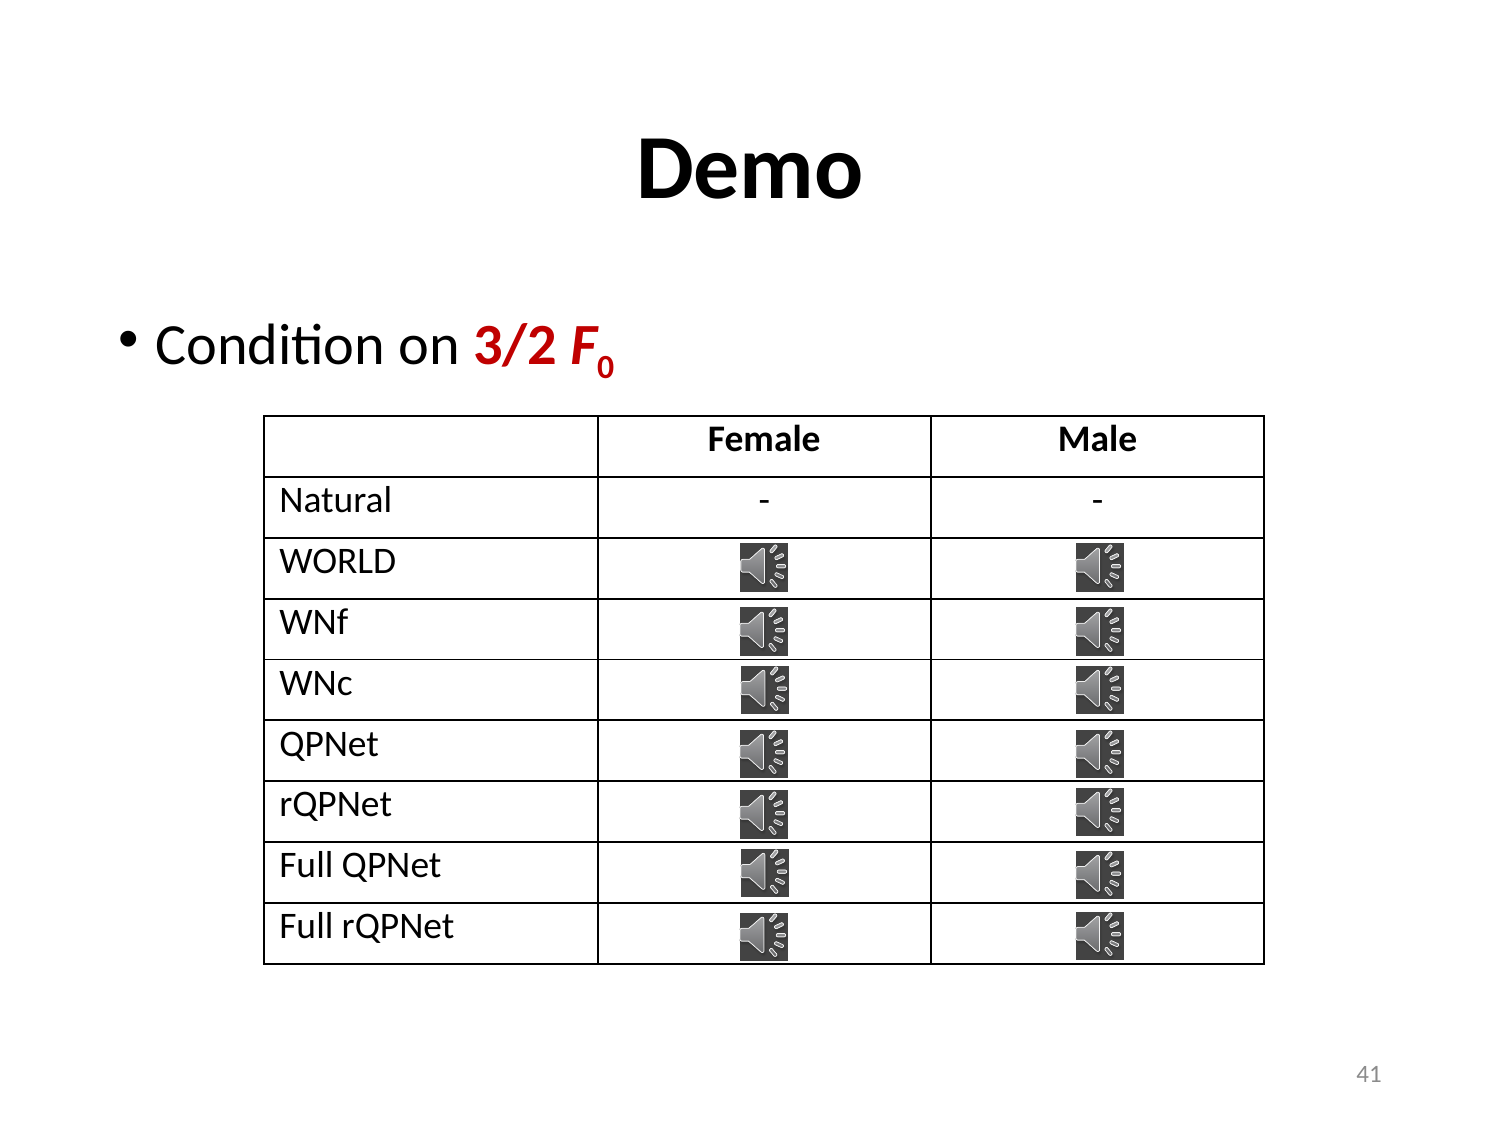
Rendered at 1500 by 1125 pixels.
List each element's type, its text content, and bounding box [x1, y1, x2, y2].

table_header Male [932, 417, 1263, 476]
table_cell WNf [265, 600, 597, 659]
title Demo [103, 59, 1397, 278]
table_cell [932, 843, 1263, 902]
picture [1074, 606, 1125, 657]
table_header [265, 417, 597, 476]
picture [738, 789, 789, 840]
table_cell Full QPNet [265, 843, 597, 902]
picture [1074, 542, 1125, 593]
slide_number 40 [1059, 1042, 1397, 1103]
picture [739, 664, 790, 716]
table_cell Full rQPNet [265, 904, 597, 963]
table_cell - [932, 478, 1263, 537]
table_cell WNc [265, 660, 597, 719]
picture [738, 911, 790, 962]
picture [739, 847, 790, 899]
table_cell [932, 904, 1263, 963]
picture [738, 606, 789, 657]
picture [739, 542, 790, 593]
table_cell [932, 721, 1263, 780]
table_cell - [599, 478, 930, 537]
picture [738, 728, 789, 779]
table_cell [932, 539, 1263, 598]
picture [1074, 910, 1125, 961]
table_header Female [599, 417, 930, 476]
picture [1074, 850, 1125, 901]
table_cell [599, 843, 930, 902]
table_cell [932, 782, 1263, 841]
table_cell Natural [265, 478, 597, 537]
table_cell [599, 539, 930, 598]
table_cell [599, 904, 930, 963]
table_cell QPNet [265, 721, 597, 780]
list Condition on 3/2 F0 [103, 299, 1397, 1014]
picture [1074, 664, 1125, 716]
table_cell [599, 782, 930, 841]
table_cell [932, 660, 1263, 719]
picture [1074, 728, 1125, 779]
table_cell [599, 721, 930, 780]
table_cell rQPNet [265, 782, 597, 841]
table_cell [599, 660, 930, 719]
table_cell WORLD [265, 539, 597, 598]
picture [1074, 786, 1125, 837]
table_cell [599, 600, 930, 659]
table_cell [932, 600, 1263, 659]
